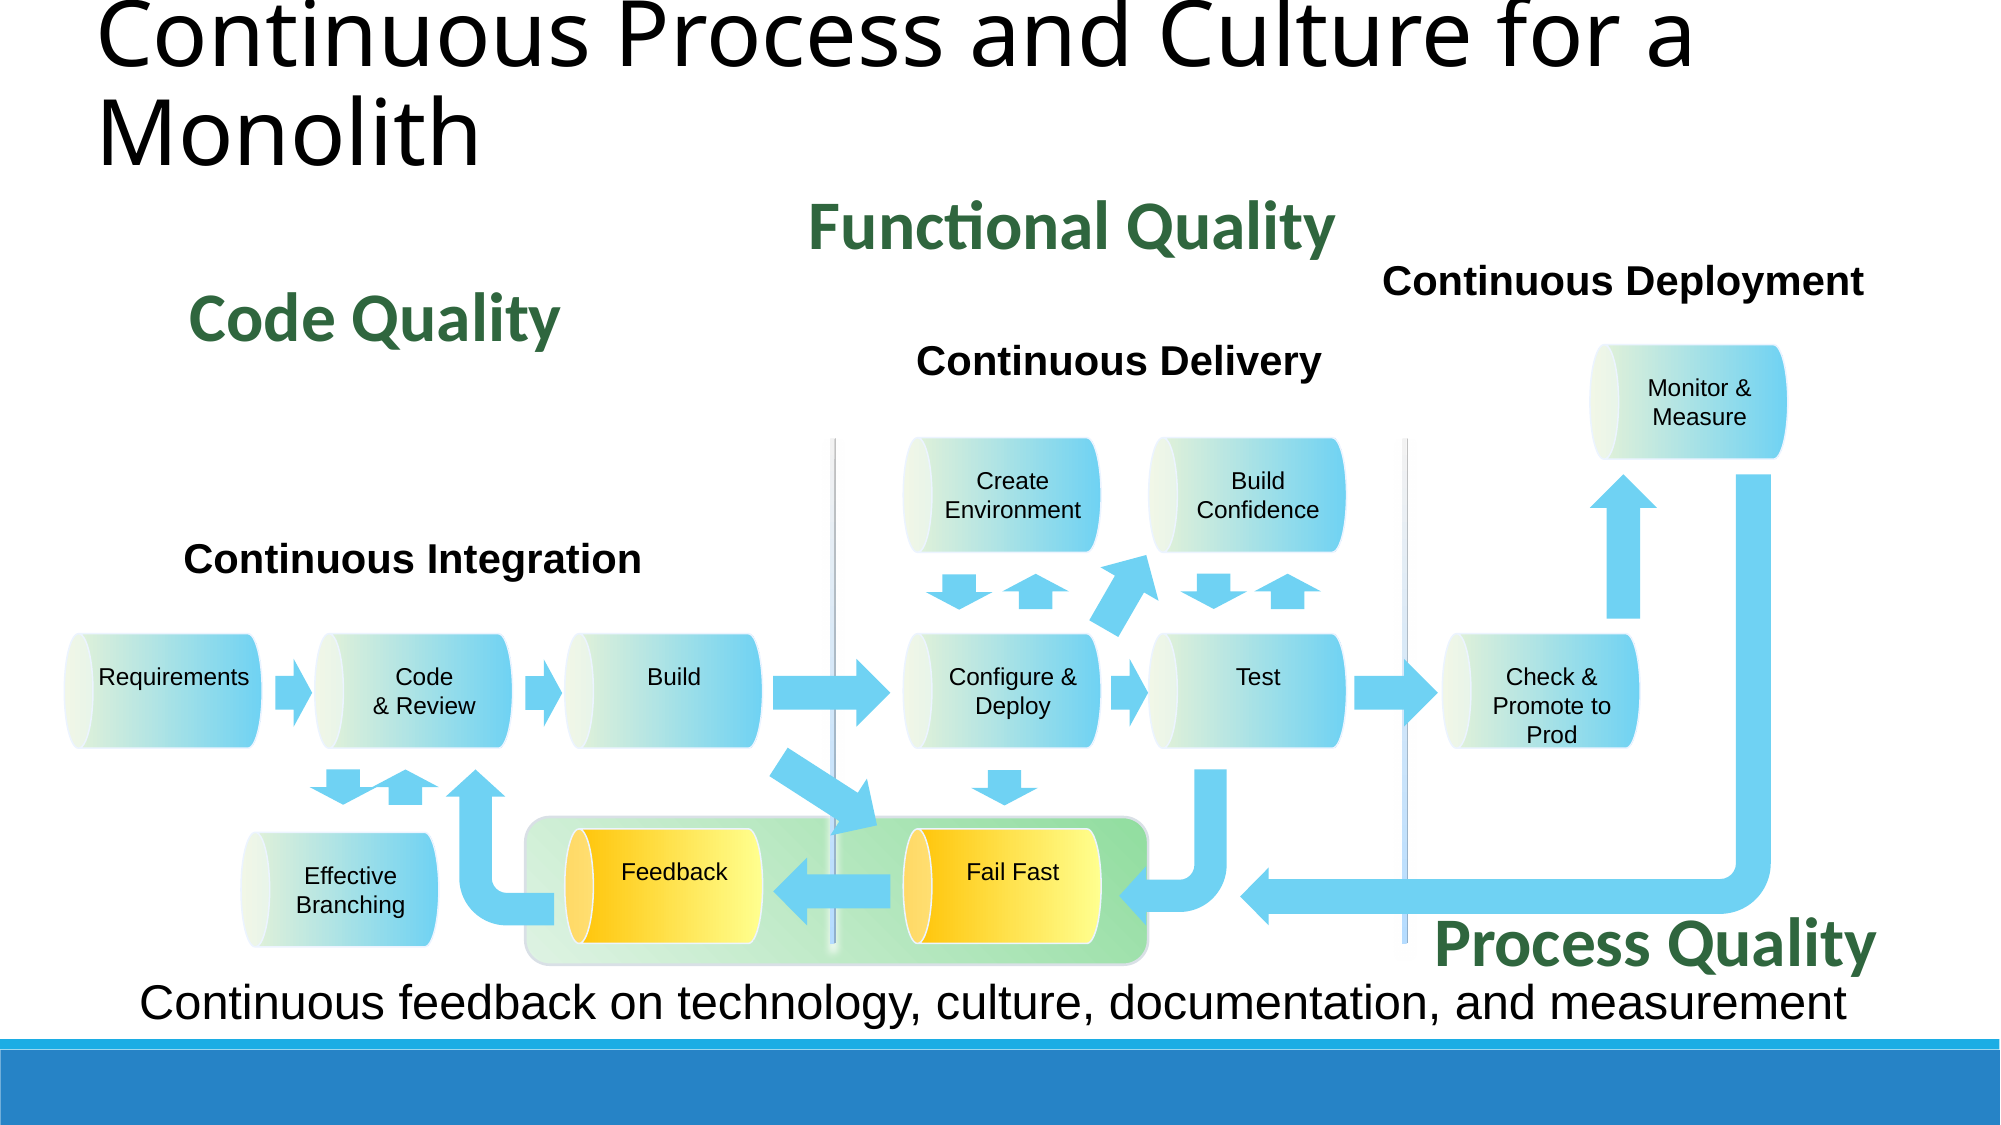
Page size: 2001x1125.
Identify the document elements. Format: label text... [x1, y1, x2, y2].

text_box [1354, 658, 1438, 727]
text_box Check & Promote to Prod [1463, 655, 1641, 757]
text_box [773, 857, 891, 926]
text_box [445, 769, 555, 926]
text_box Process Quality [1419, 889, 1980, 988]
text_box [1240, 474, 1771, 926]
text_box [903, 633, 1098, 749]
text_box Requirements [85, 655, 263, 698]
text_box [1589, 344, 1785, 460]
text_box [564, 828, 763, 944]
text_box [525, 659, 563, 727]
text_box [371, 769, 439, 805]
text_box Build [586, 655, 763, 698]
text_box Build Confidence [1169, 459, 1347, 531]
text_box [829, 437, 836, 675]
text_box Code & Review [336, 655, 513, 727]
text_box [564, 633, 763, 749]
text_box [829, 710, 836, 778]
text_box [1002, 573, 1070, 610]
text_box [1111, 658, 1149, 727]
text_box [773, 658, 891, 727]
text_box Feedback [586, 850, 763, 893]
text_box Functional Quality [794, 172, 1438, 271]
text_box [829, 909, 836, 944]
text_box [1148, 693, 1347, 749]
text_box [523, 815, 1150, 964]
text_box [241, 832, 436, 947]
text_box Continuous Integration [131, 525, 695, 589]
text_box [769, 747, 878, 836]
text_box [903, 828, 1102, 944]
text_box Code Quality [175, 264, 652, 363]
text_box Continuous Deployment [1369, 247, 1878, 312]
text_box Continuous Process and Culture for a Monolith [82, 0, 2000, 173]
text_box [314, 633, 510, 749]
text_box [1180, 573, 1248, 609]
text_box [275, 658, 313, 727]
text_box [1401, 914, 1409, 944]
text_box Effective Branching [262, 853, 439, 926]
text_box [1254, 573, 1322, 610]
text_box Create Environment [924, 459, 1102, 531]
text_box [1401, 437, 1409, 675]
text_box [1589, 474, 1657, 619]
text_box [925, 574, 993, 610]
text_box [1148, 437, 1344, 553]
text_box [1119, 769, 1227, 926]
text_box Monitor & Measure [1611, 366, 1788, 438]
text_box [903, 437, 1098, 553]
text_box [309, 769, 375, 805]
text_box [1089, 554, 1159, 637]
text_box Configure & Deploy [924, 655, 1102, 727]
text_box [971, 770, 1039, 806]
text_box [1442, 633, 1637, 749]
text_box [829, 816, 836, 874]
text_box Fail Fast [924, 850, 1102, 893]
text_box Test [1169, 655, 1347, 698]
text_box [1148, 633, 1344, 692]
text_box Continuous Delivery [858, 327, 1381, 391]
text_box [1401, 710, 1407, 879]
text_box Continuous feedback on technology, culture, documentation, and measurement [33, 964, 1952, 1028]
text_box [64, 633, 263, 749]
